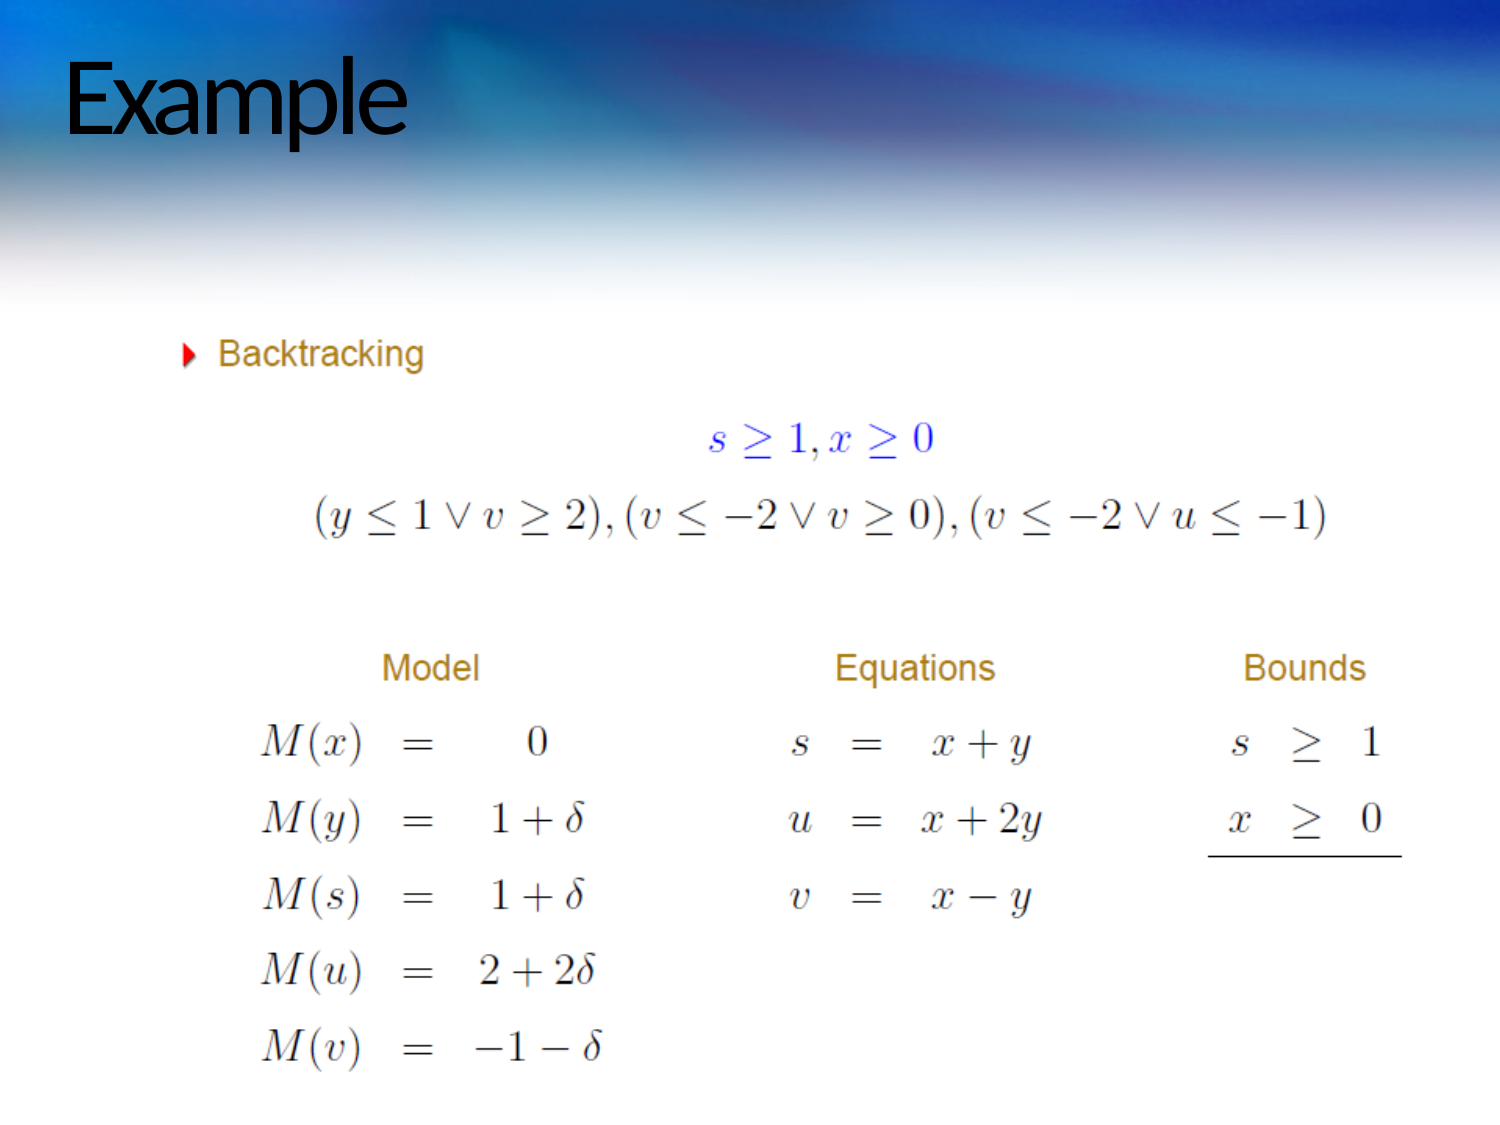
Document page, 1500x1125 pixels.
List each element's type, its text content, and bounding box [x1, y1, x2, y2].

picture [0, 0, 1500, 1125]
title Example [62, 37, 1438, 161]
